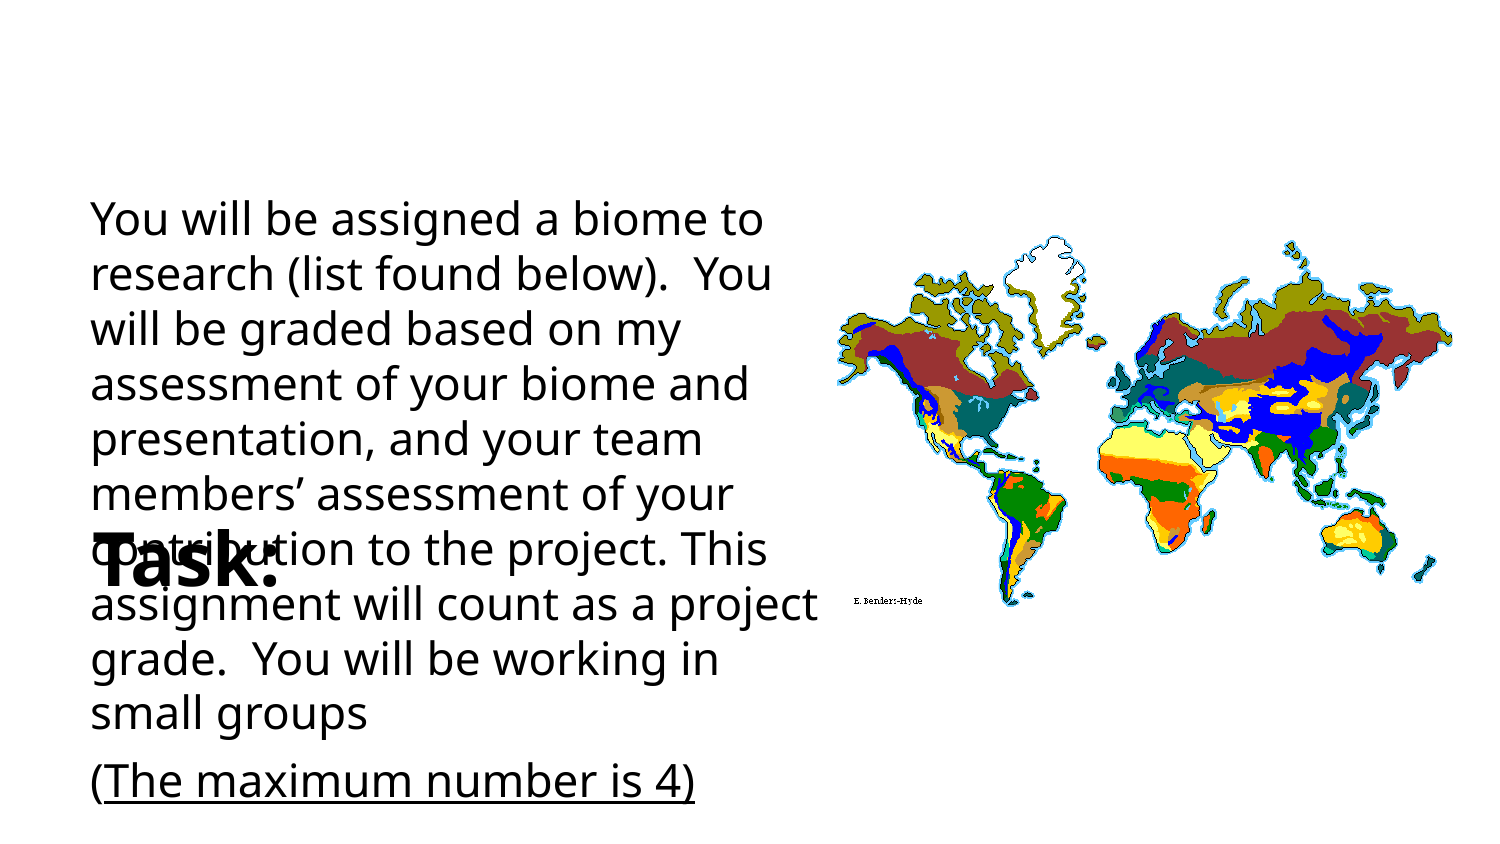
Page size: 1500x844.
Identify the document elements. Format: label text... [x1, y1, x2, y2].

list You will be assigned a biome to research (list found below). You will be graded based on my assessment of your biome and presentation, and your team members’ assessment of your contribution to the project. This assignment will count as a project grade. You will be working in small groups (The maximum number is 4) [75, 174, 851, 808]
picture [837, 224, 1454, 619]
